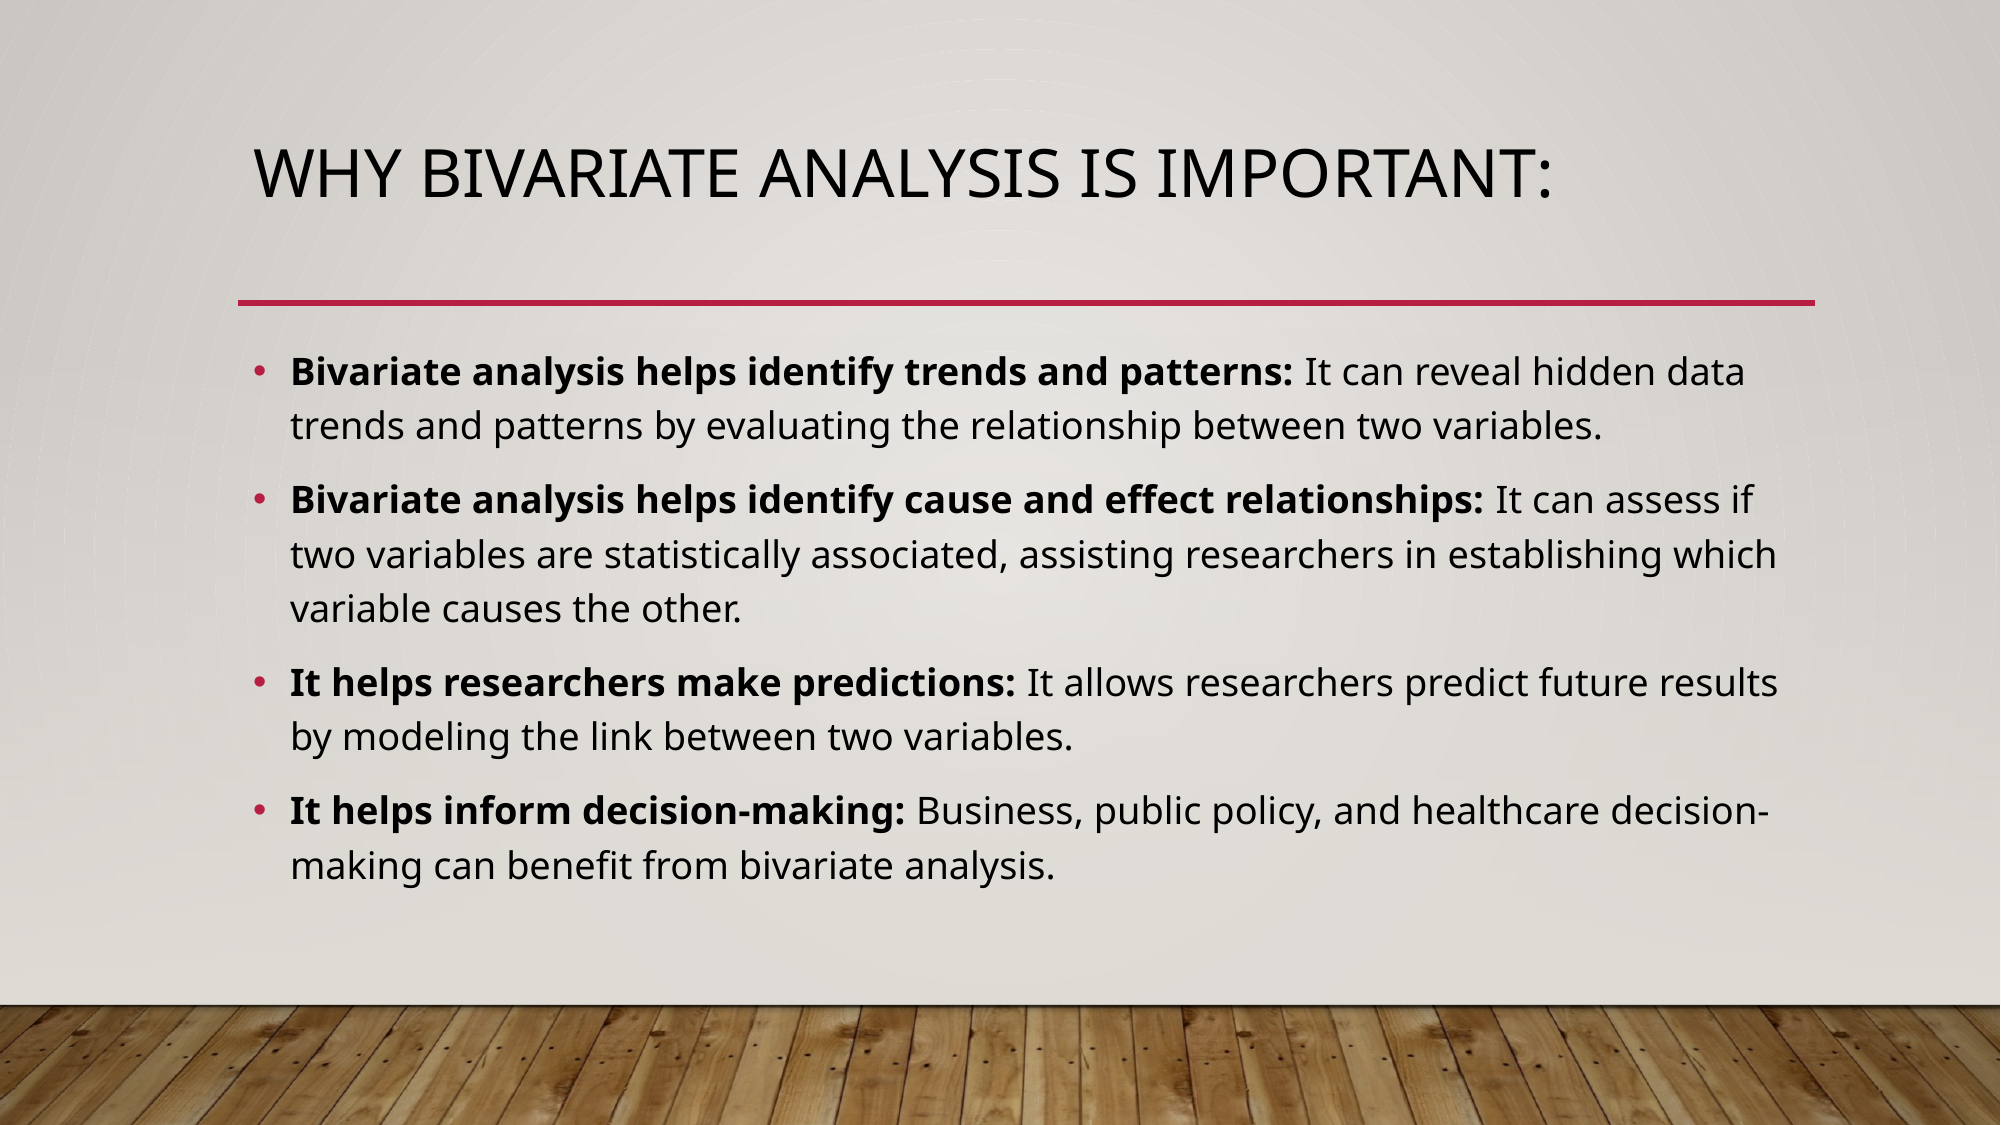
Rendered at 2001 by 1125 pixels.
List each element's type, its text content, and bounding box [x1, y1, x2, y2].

list Bivariate analysis helps identify trends and patterns: It can reveal hidden data trends and patterns by evaluating the relationship between two variables. Bivariate analysis helps identify cause and effect relationships: It can assess if two variables are statistically associated, assisting researchers in establishing which variable causes the other. It helps researchers make predictions: It allows researchers predict future results by modeling the link between two variables. It helps inform decision-making: Business, public policy, and healthcare decision-making can benefit from bivariate analysis. [238, 330, 1814, 897]
picture [0, 1005, 2000, 1125]
title why bivariate analysis is important: [238, 131, 1814, 305]
